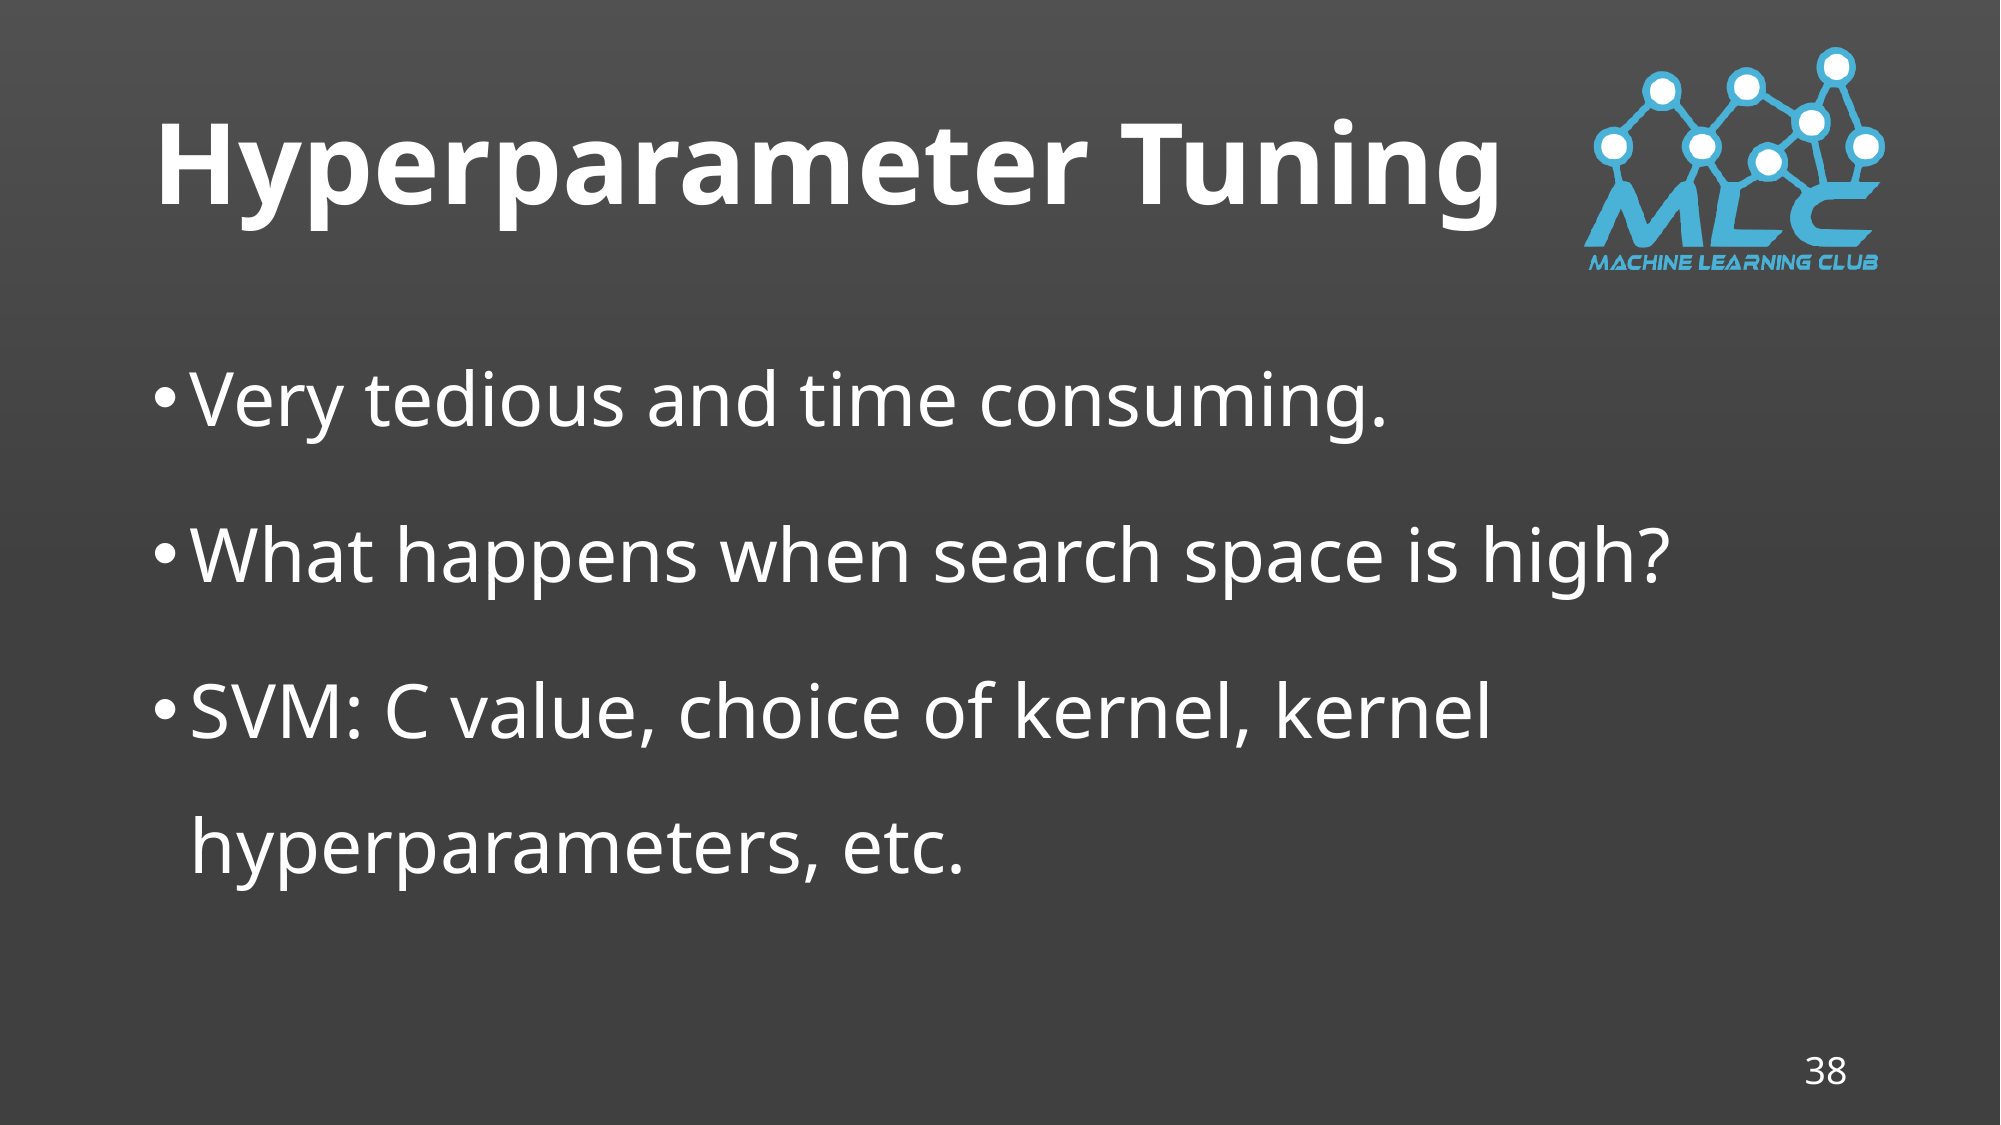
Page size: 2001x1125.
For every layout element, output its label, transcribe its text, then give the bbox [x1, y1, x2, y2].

slide_number 38 [1412, 1042, 1863, 1103]
picture [1584, 47, 1885, 270]
title Hyperparameter Tuning [137, 59, 1571, 278]
list Very tedious and time consuming. What happens when search space is high? SVM: C value, choice of kernel, kernel hyperparameters, etc. [137, 299, 1863, 1014]
